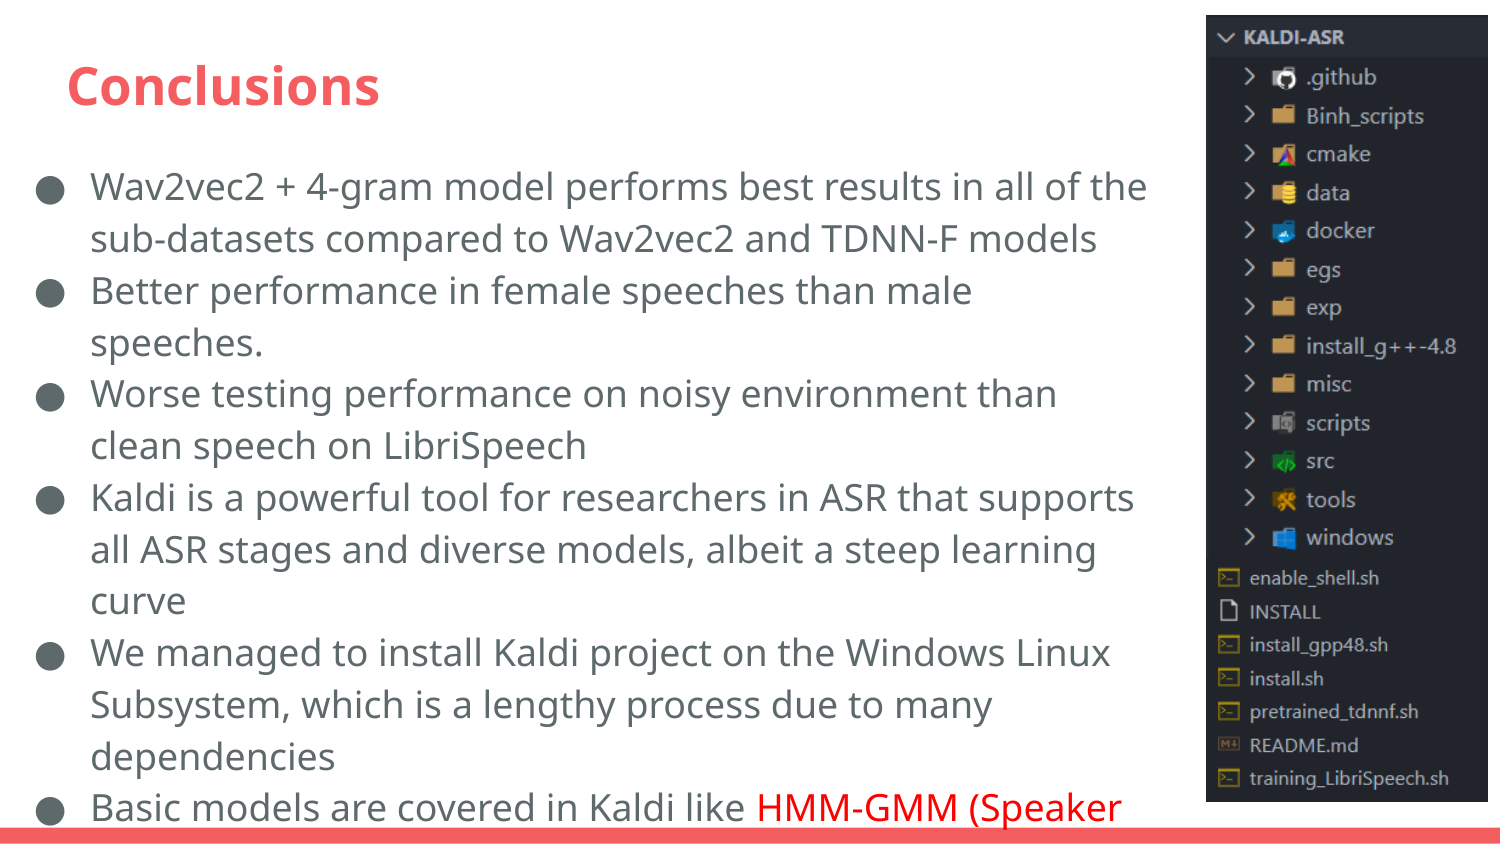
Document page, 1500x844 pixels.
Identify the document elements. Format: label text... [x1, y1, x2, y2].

title Conclusions [51, 34, 1200, 138]
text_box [1205, 14, 1488, 803]
list Wav2vec2 + 4-gram model performs best results in all of the sub-datasets compared to Wav2vec2 and TDNN-F models Better performance in female speeches than male speeches. Worse testing performance on noisy environment than clean speech on LibriSpeech Kaldi is a powerful tool for researchers in ASR that supports all ASR stages and diverse models, albeit a steep learning curve We managed to install Kaldi project on the Windows Linux Subsystem, which is a lengthy process due to many dependencies Basic models are covered in Kaldi like HMM-GMM (Speaker Adaptive Training) to advanced models like NNLM toolkit [0, 141, 1173, 775]
